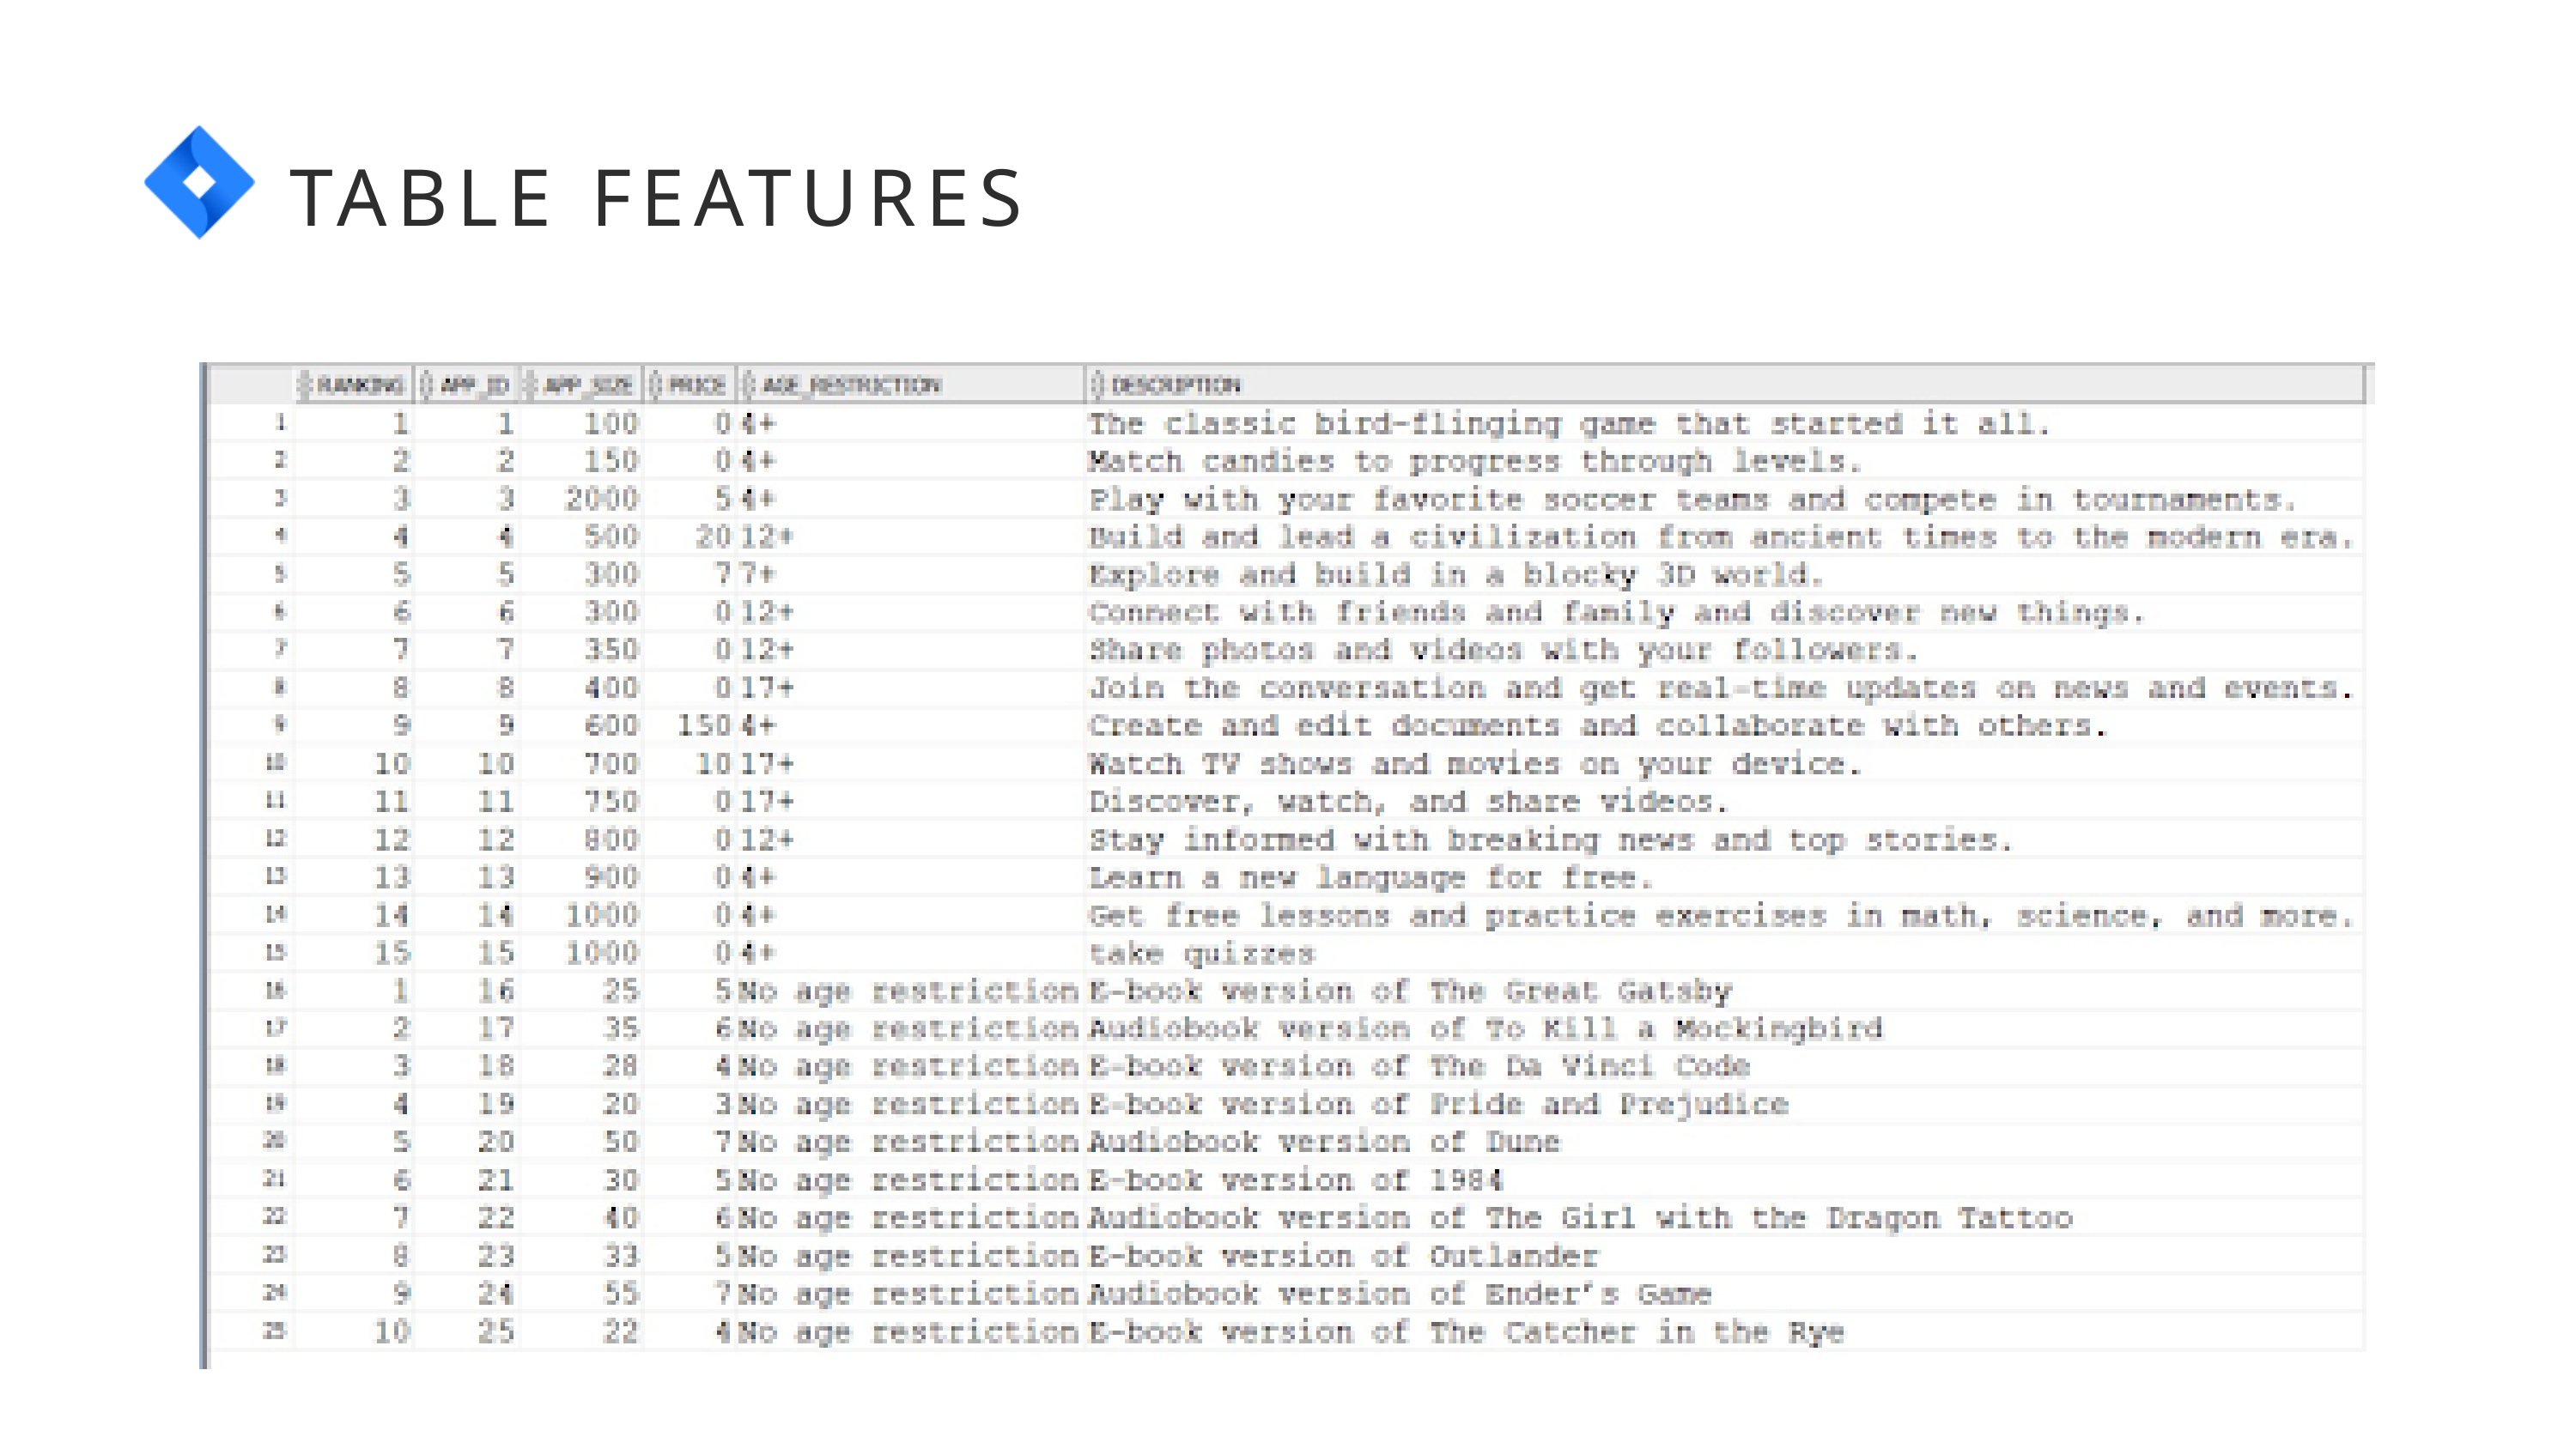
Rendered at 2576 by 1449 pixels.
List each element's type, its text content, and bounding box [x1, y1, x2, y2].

text_box TABLE FEATURES [289, 135, 1403, 242]
picture [199, 361, 2376, 1369]
picture [144, 125, 256, 239]
